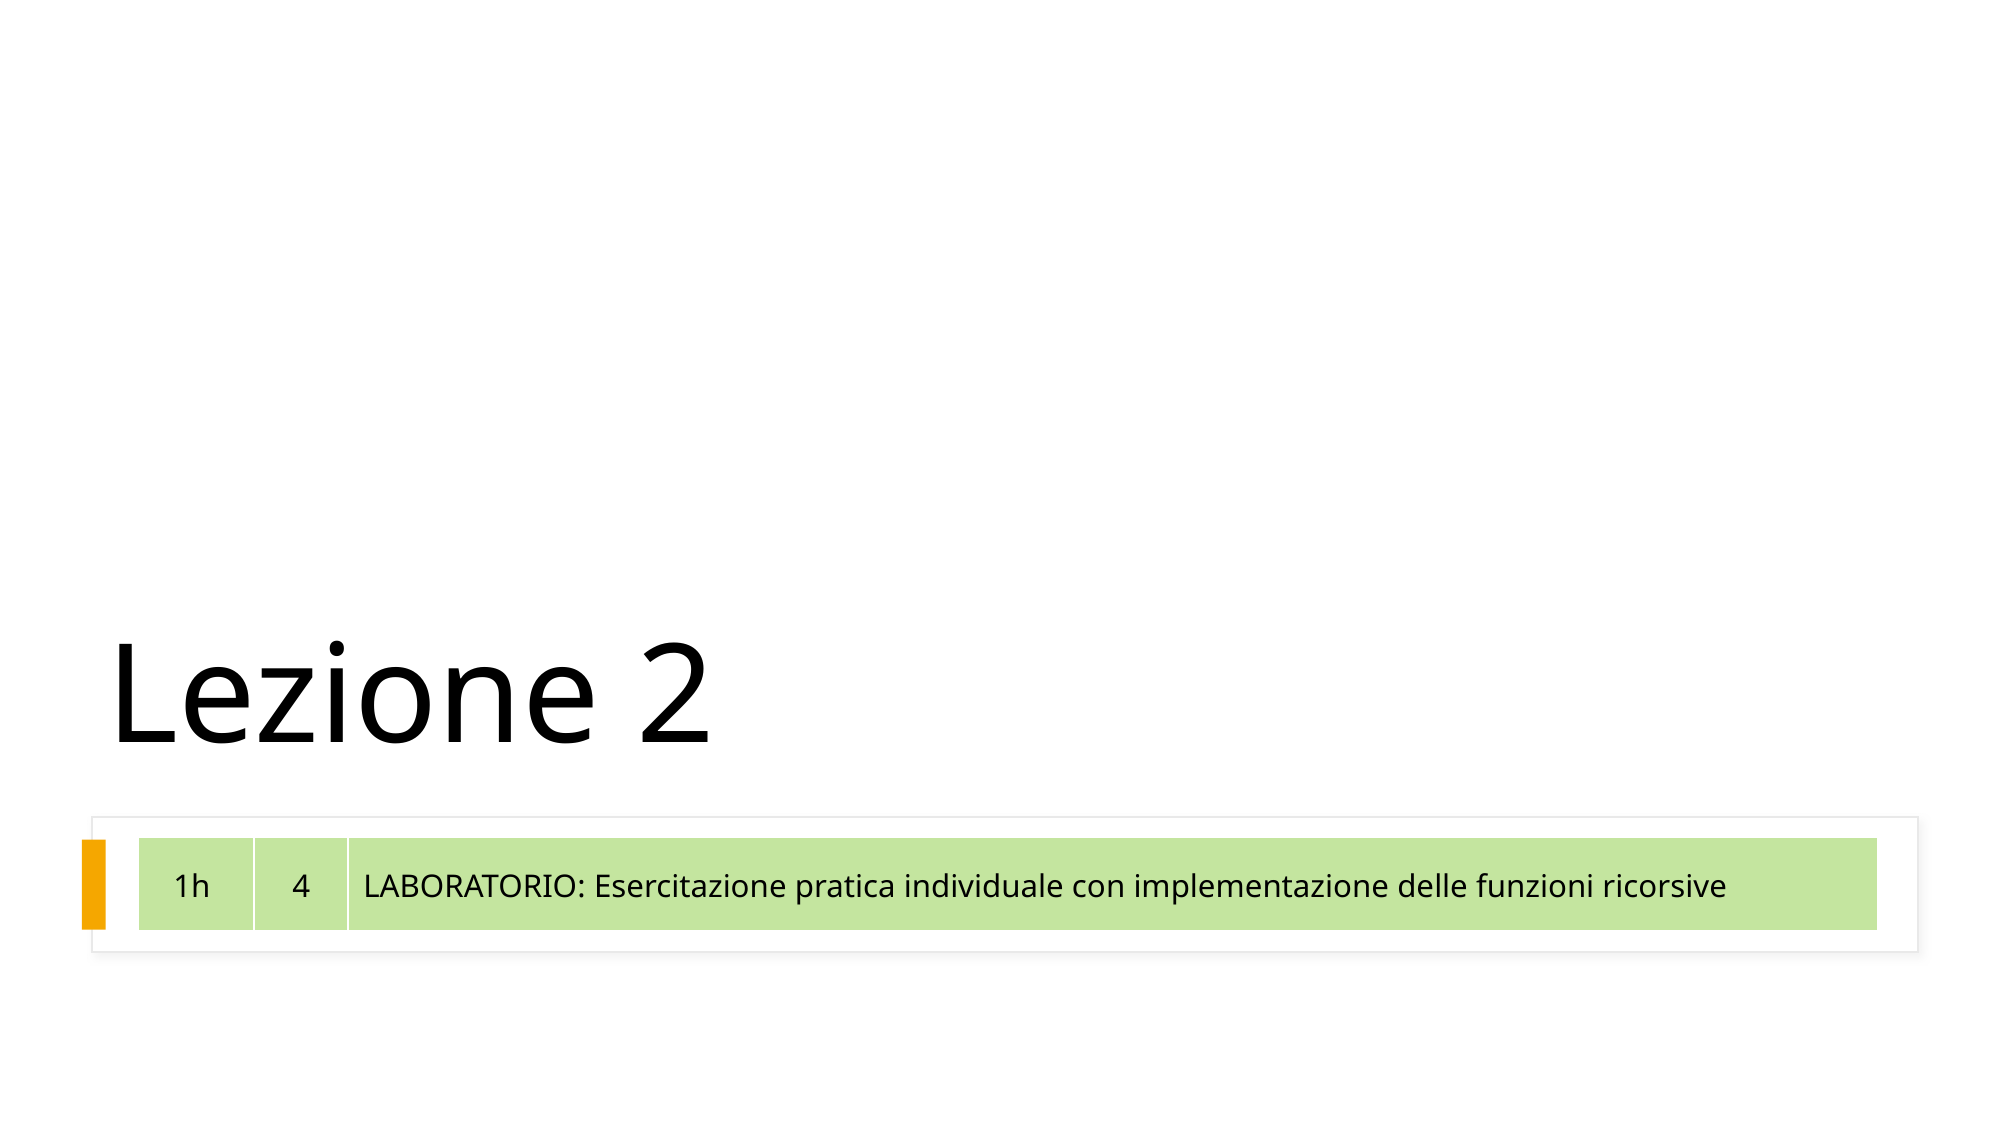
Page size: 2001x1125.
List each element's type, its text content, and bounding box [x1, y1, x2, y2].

table_header 1h [139, 838, 253, 930]
title Lezione 2 [91, 104, 1878, 780]
table_header 4 [255, 838, 347, 930]
table_header LABORATORIO: Esercitazione pratica individuale con implementazione delle funzioni ricorsive [349, 838, 1877, 930]
